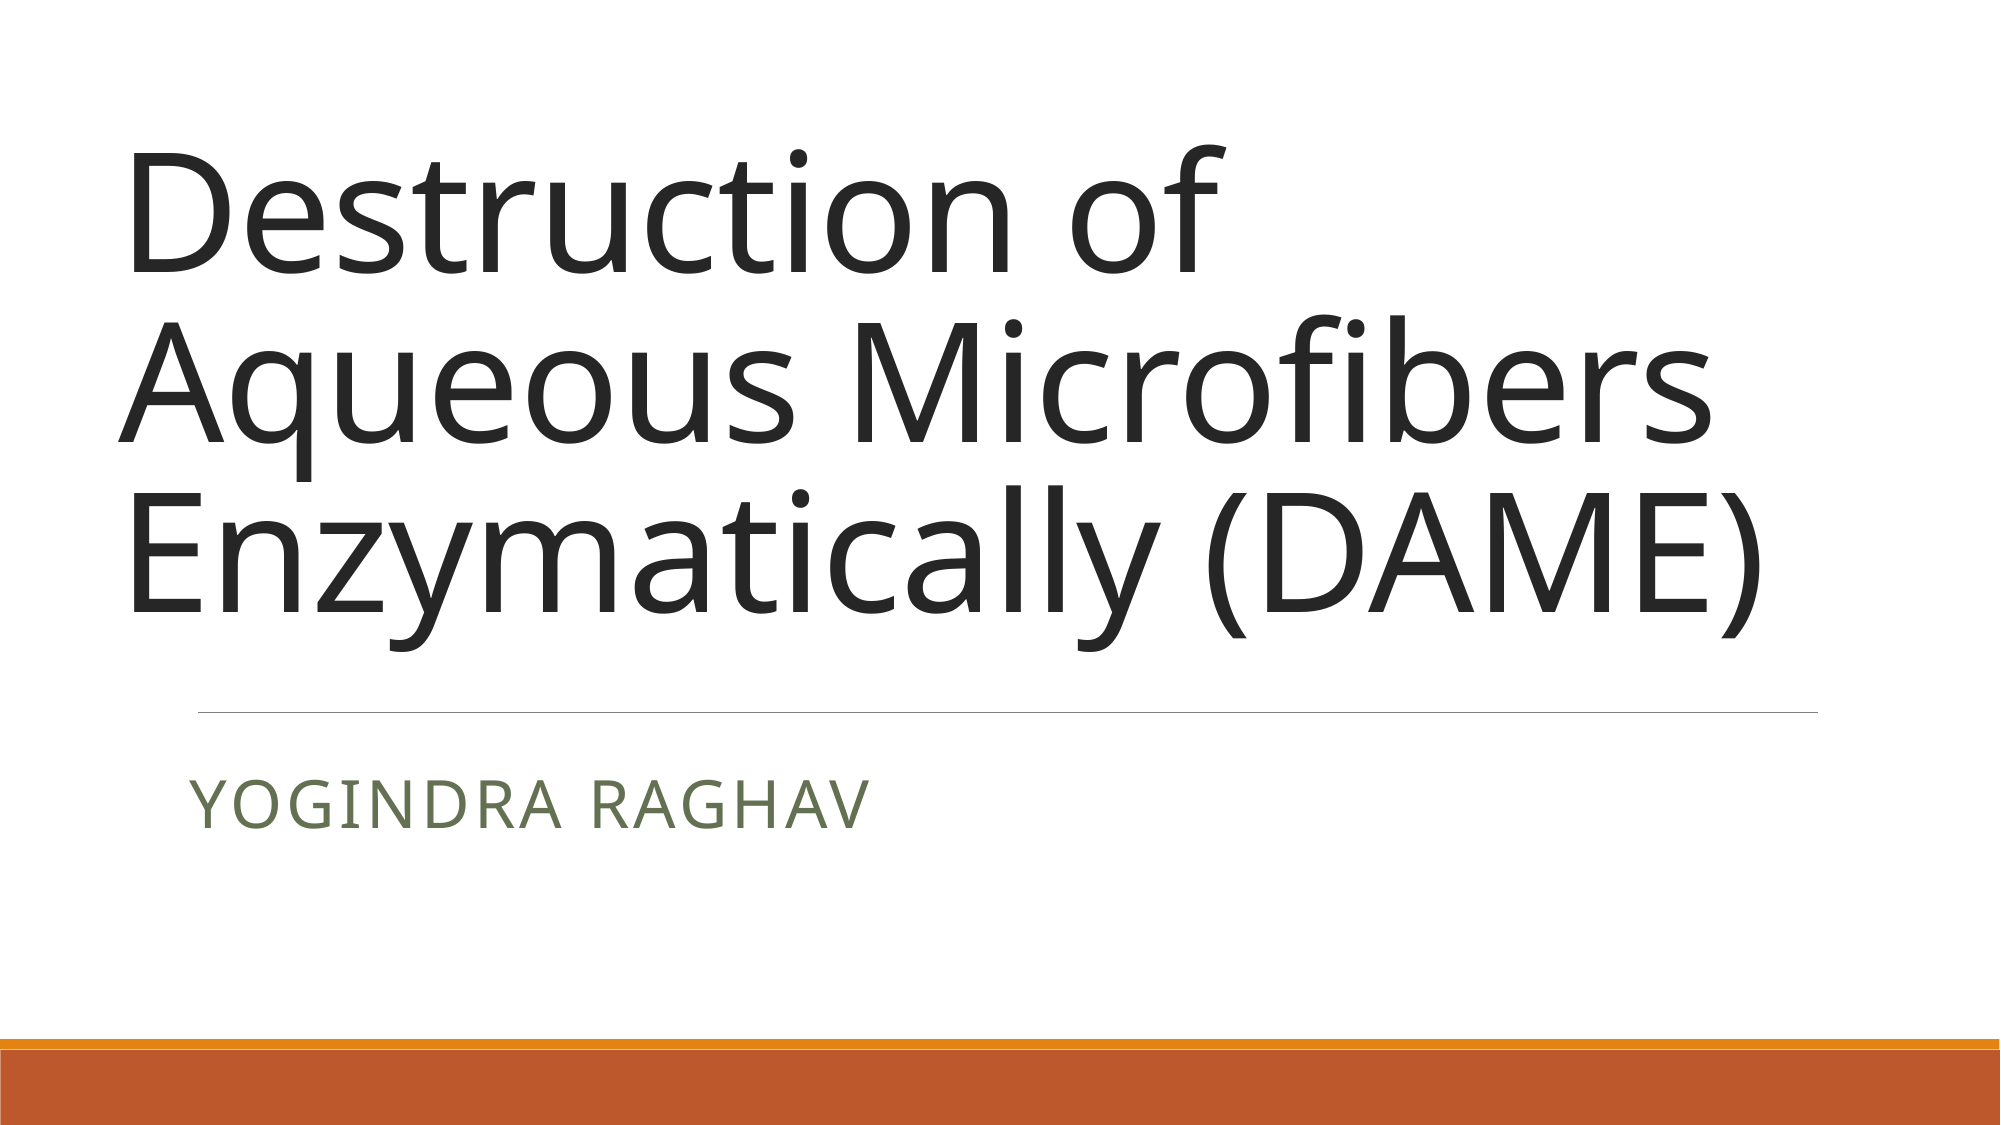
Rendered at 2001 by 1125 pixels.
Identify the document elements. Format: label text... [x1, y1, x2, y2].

subtitle Yogindra Raghav [174, 763, 1825, 951]
title Destruction of Aqueous Microfibers Enzymatically (DAME) [103, 68, 1871, 654]
